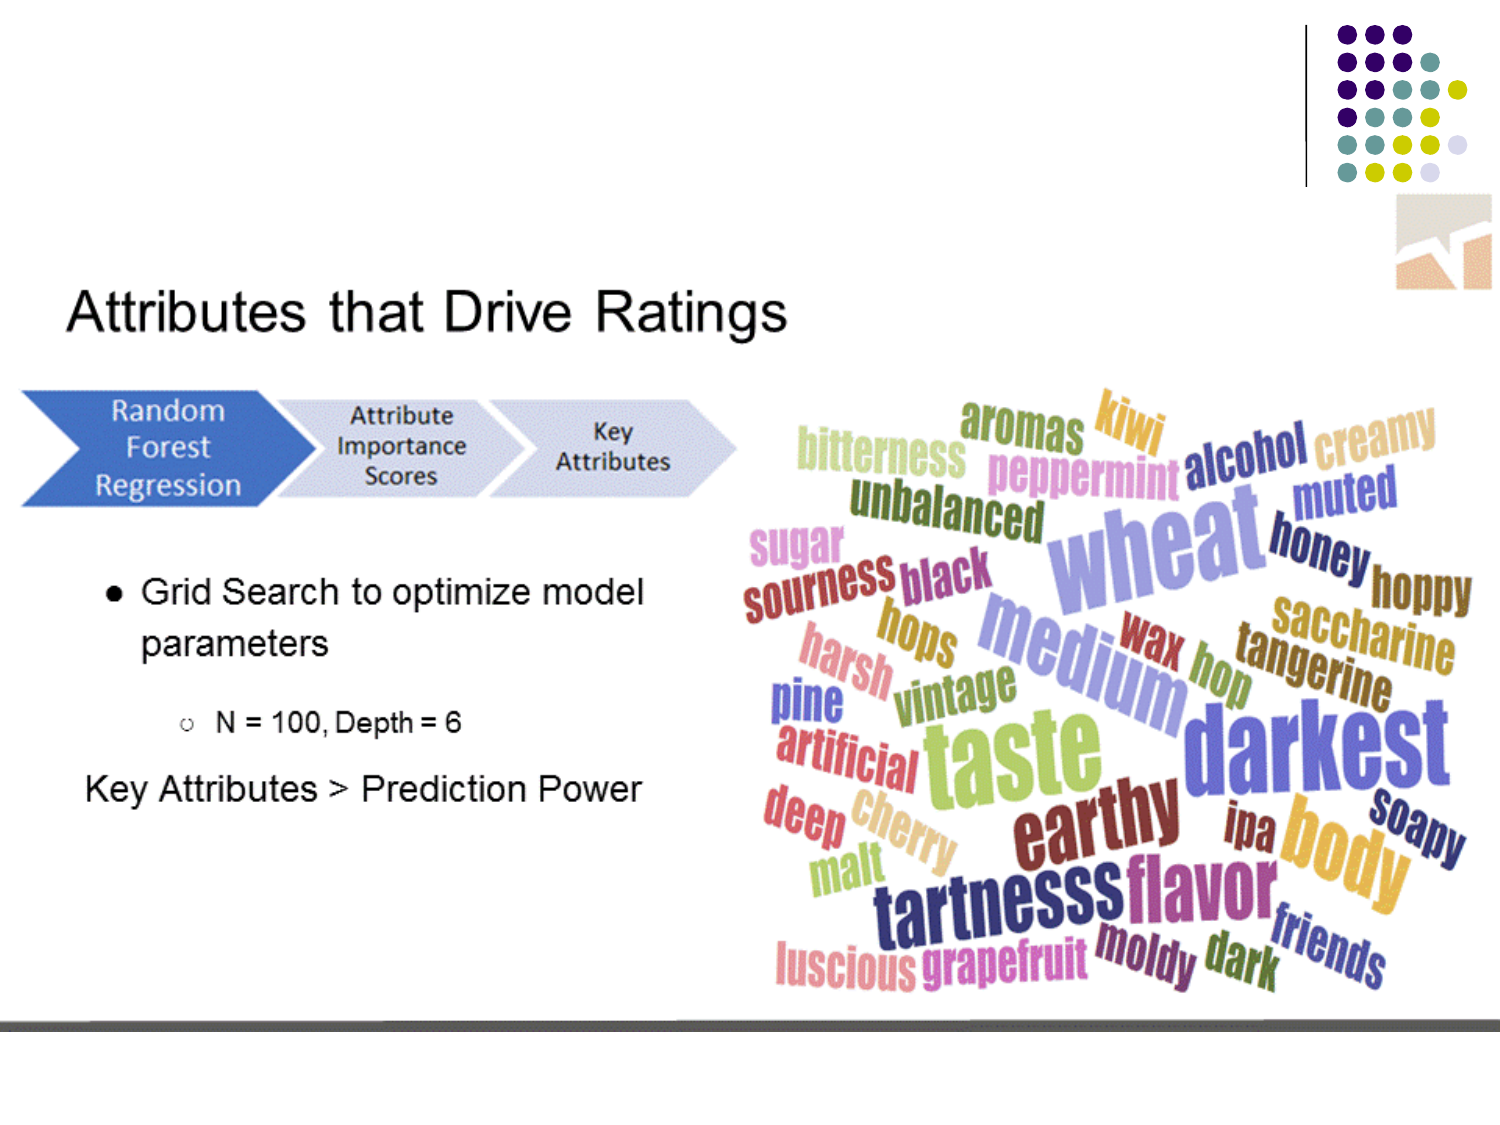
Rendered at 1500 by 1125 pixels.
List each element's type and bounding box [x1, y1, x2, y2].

picture [0, 187, 1500, 1032]
